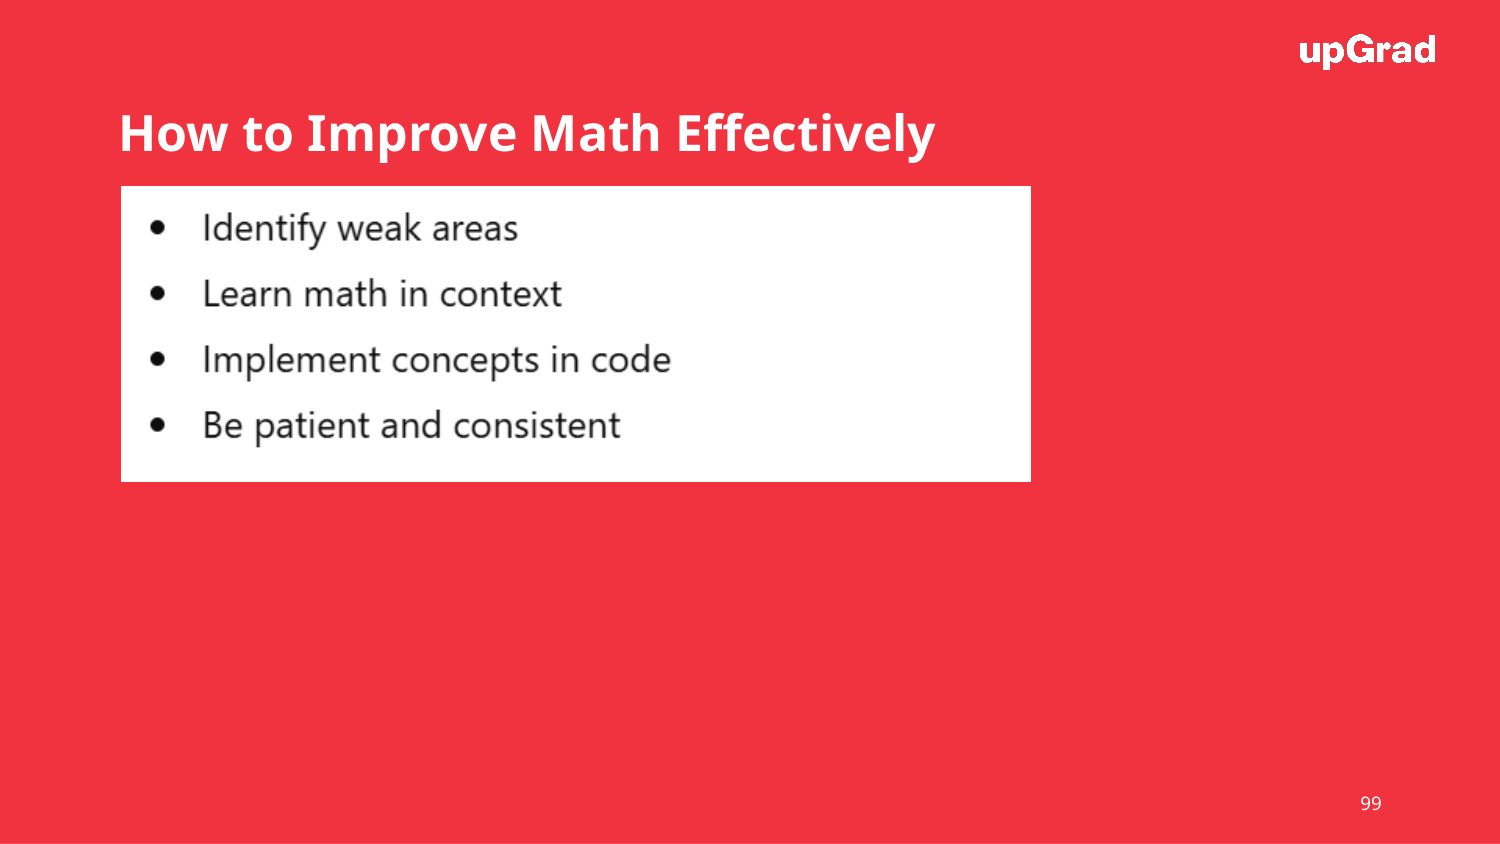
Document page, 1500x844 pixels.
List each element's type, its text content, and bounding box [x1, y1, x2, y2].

title How to Improve Math Effectively [103, 89, 1087, 182]
picture [1300, 34, 1435, 70]
picture [120, 186, 1031, 482]
slide_number 99 [1059, 782, 1397, 827]
